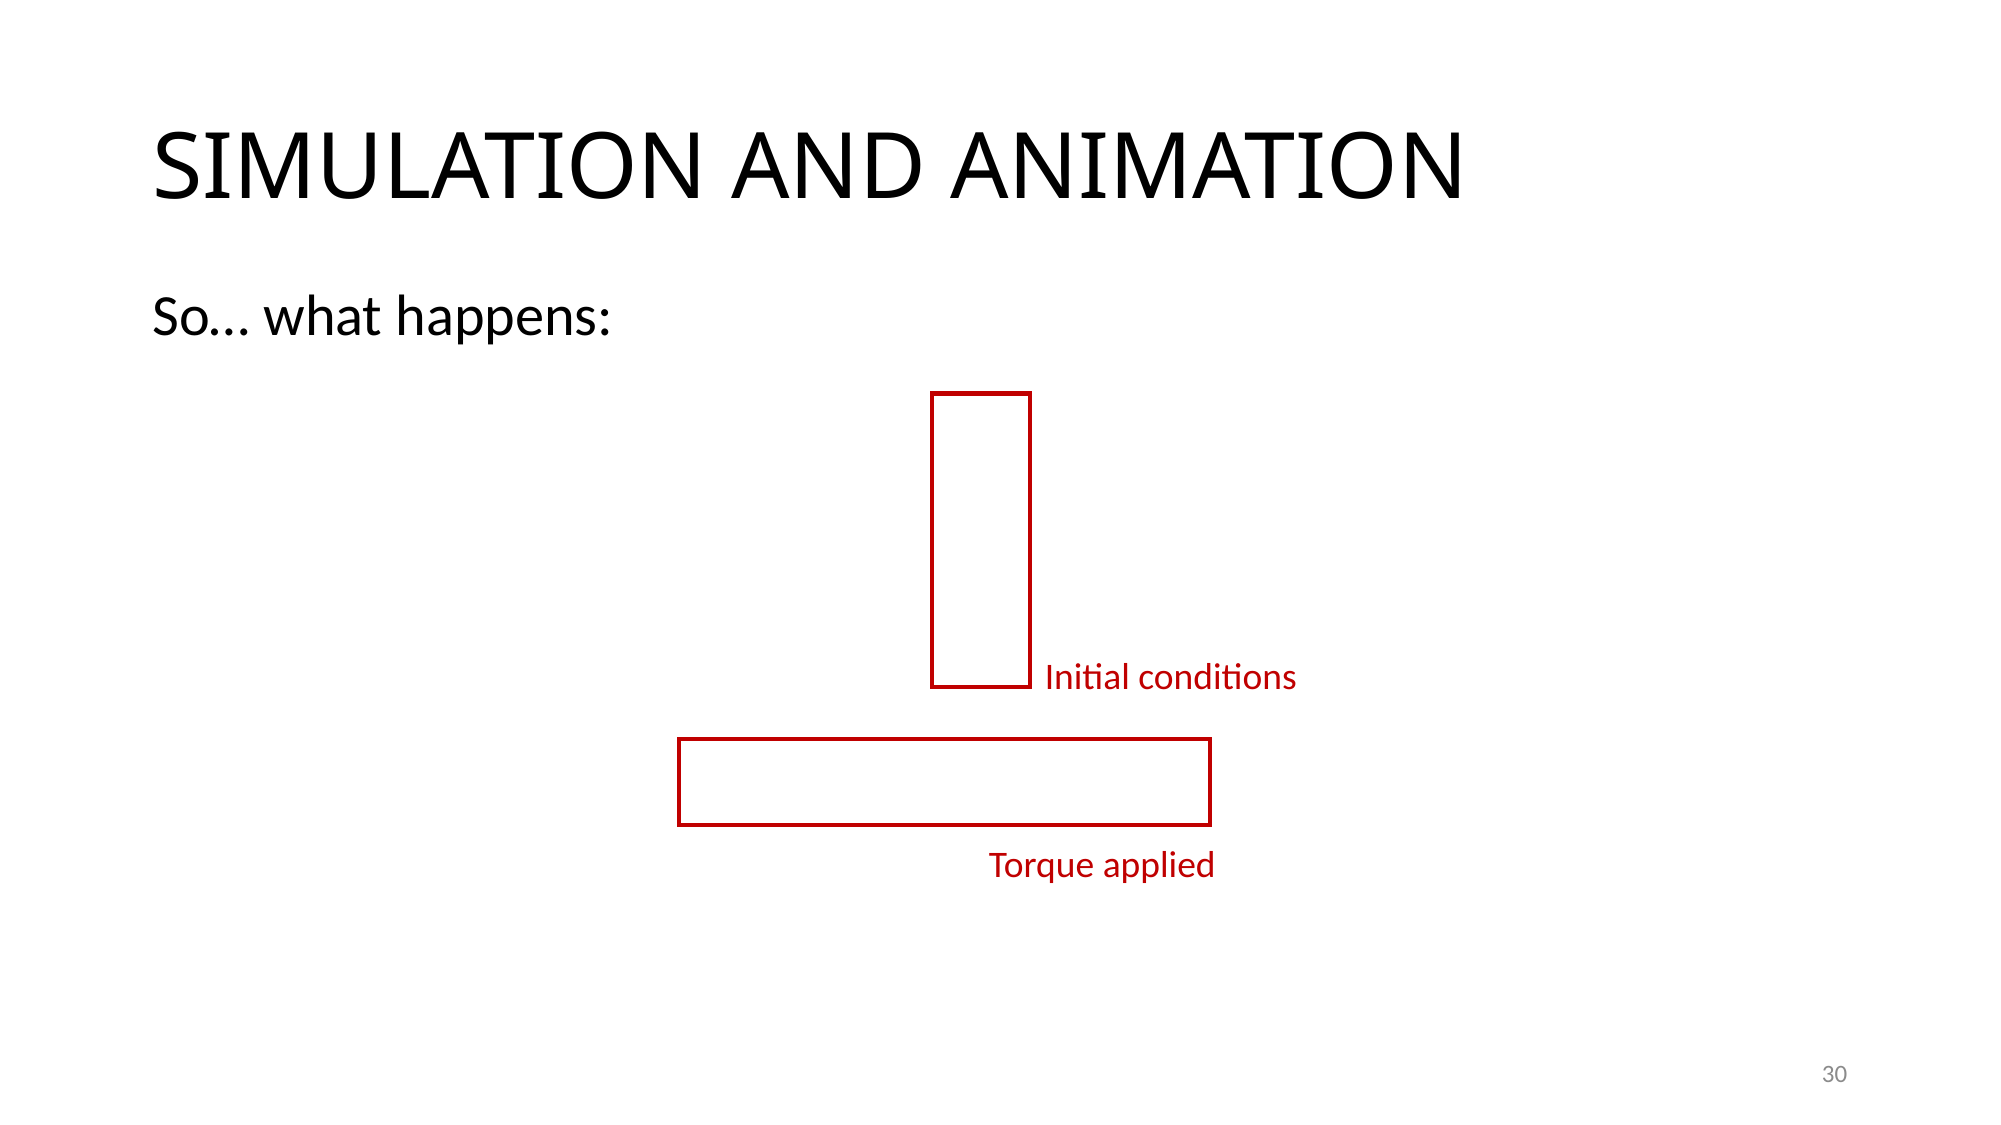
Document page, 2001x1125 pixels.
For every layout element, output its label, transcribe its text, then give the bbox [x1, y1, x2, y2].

text_box Initial conditions [1030, 644, 1366, 704]
text_box Torque applied [974, 833, 1310, 893]
text_box [931, 393, 1031, 688]
text_box [678, 738, 1211, 826]
title SIMULATION AND ANIMATION [137, 59, 1863, 278]
slide_number 30 [1412, 1042, 1863, 1103]
